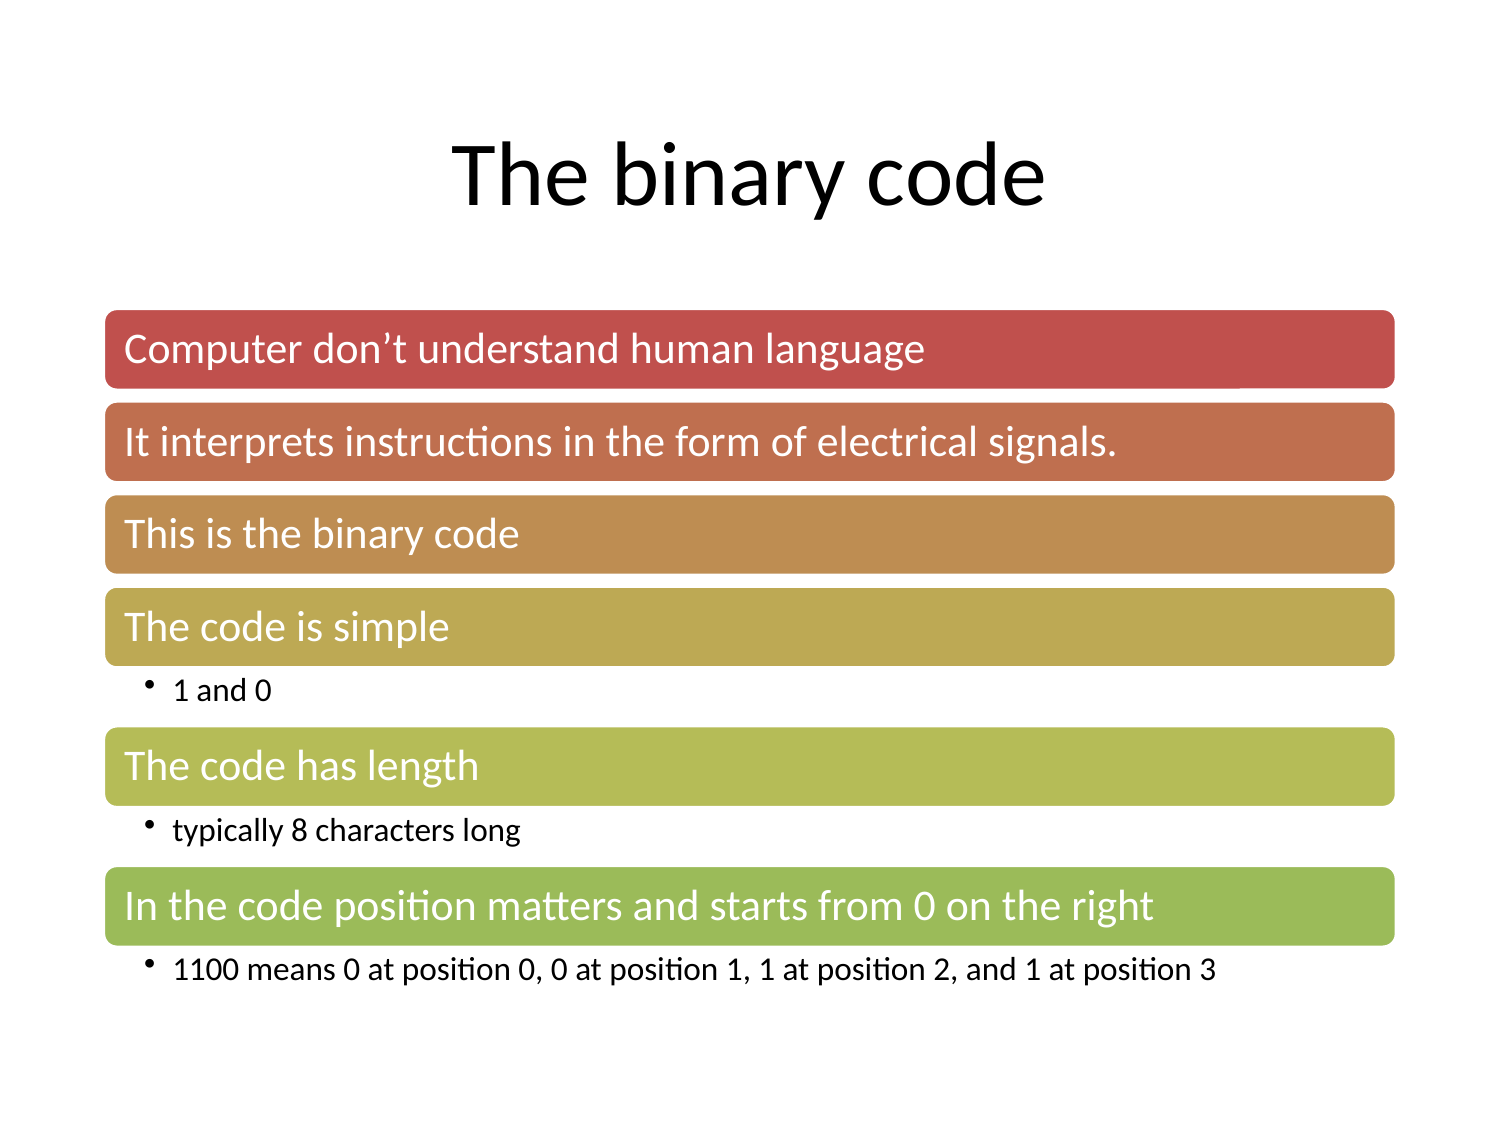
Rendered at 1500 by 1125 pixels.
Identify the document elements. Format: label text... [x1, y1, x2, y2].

title The binary code [103, 59, 1397, 278]
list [102, 299, 1398, 1014]
